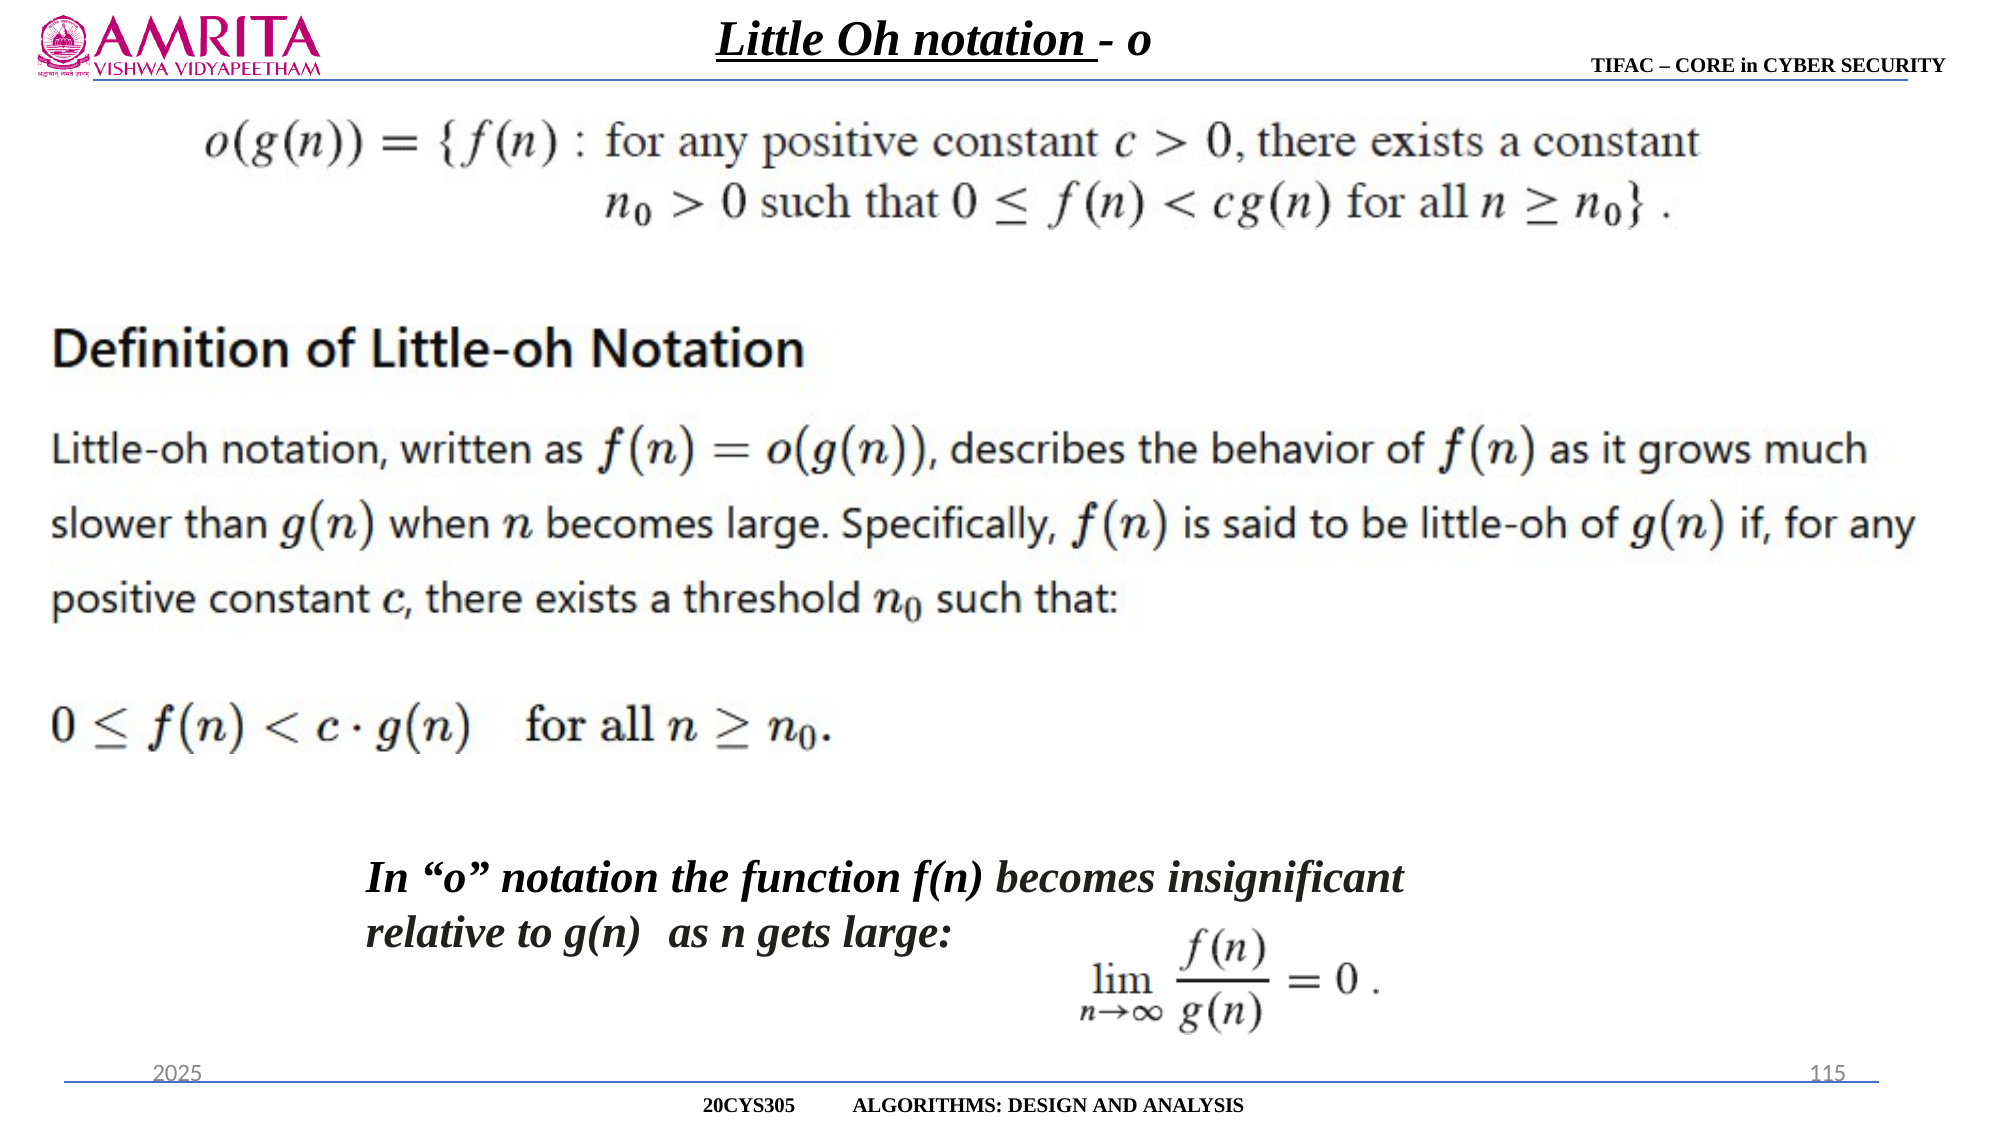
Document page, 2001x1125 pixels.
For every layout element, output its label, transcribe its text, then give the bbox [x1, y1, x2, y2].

slide_number 115 [1807, 1060, 1856, 1125]
picture [1080, 927, 1379, 1035]
footer 20CYS305 [700, 1091, 799, 1125]
text_box TIFAC – CORE in CYBER SECURITY [1589, 49, 1952, 77]
text_box In “o” notation the function f(n) becomes insignificant relative to g(n) as n gets large: [363, 844, 1409, 957]
picture [205, 118, 1703, 230]
picture [50, 325, 1918, 755]
picture [36, 13, 322, 79]
text_box ALGORITHMS: DESIGN AND ANALYSIS [850, 1091, 1253, 1117]
title Little Oh notation - o [713, 3, 1154, 117]
slide_number 2025 [150, 1060, 273, 1125]
